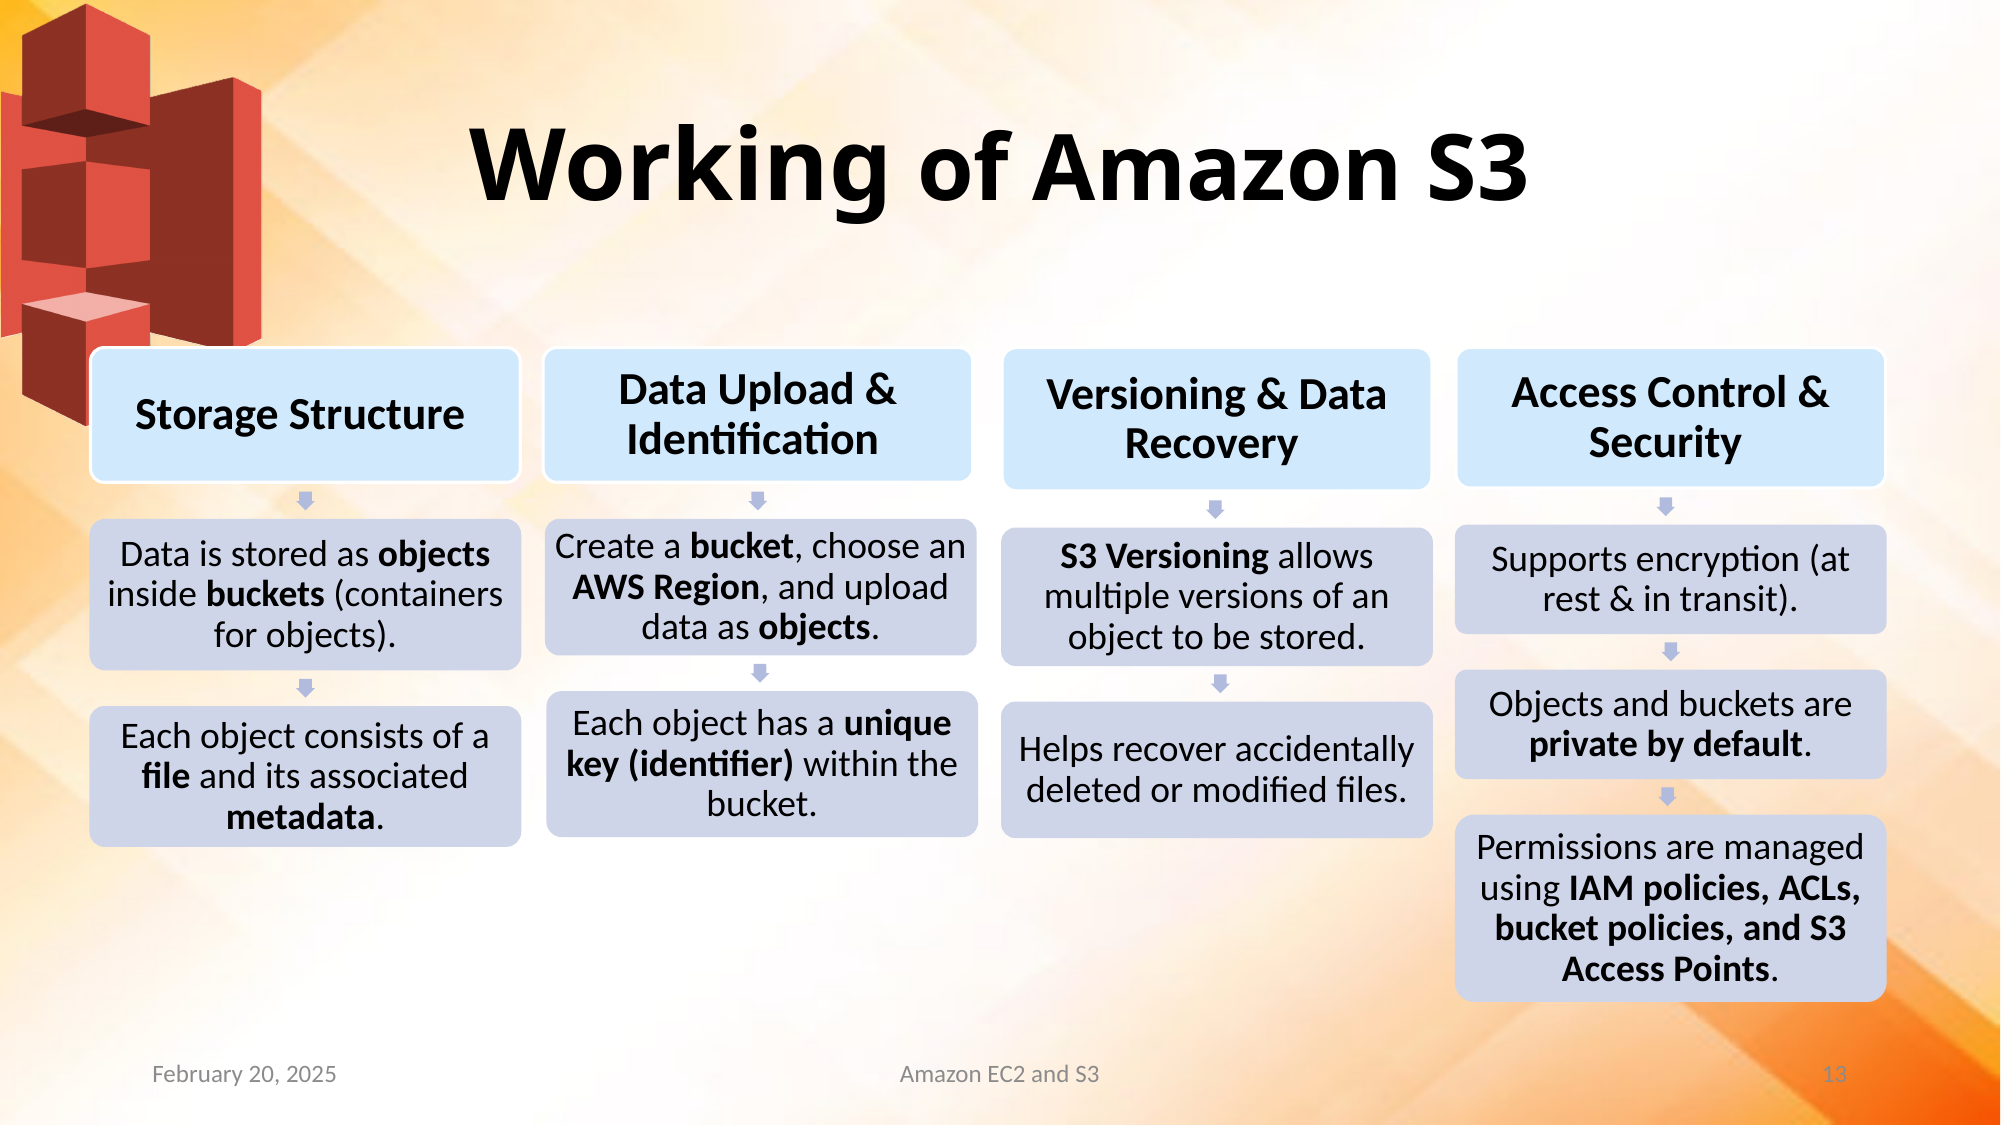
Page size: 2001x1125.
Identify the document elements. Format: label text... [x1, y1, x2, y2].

slide_number 13 [1412, 1042, 1863, 1103]
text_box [1002, 347, 1432, 838]
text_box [543, 347, 978, 837]
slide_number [137, 1042, 588, 1103]
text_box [1455, 347, 1886, 1001]
footer Amazon EC2 and S3 [662, 1042, 1338, 1103]
picture [0, 0, 2001, 1125]
title Working of Amazon S3 [272, 59, 1863, 278]
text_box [90, 347, 521, 846]
